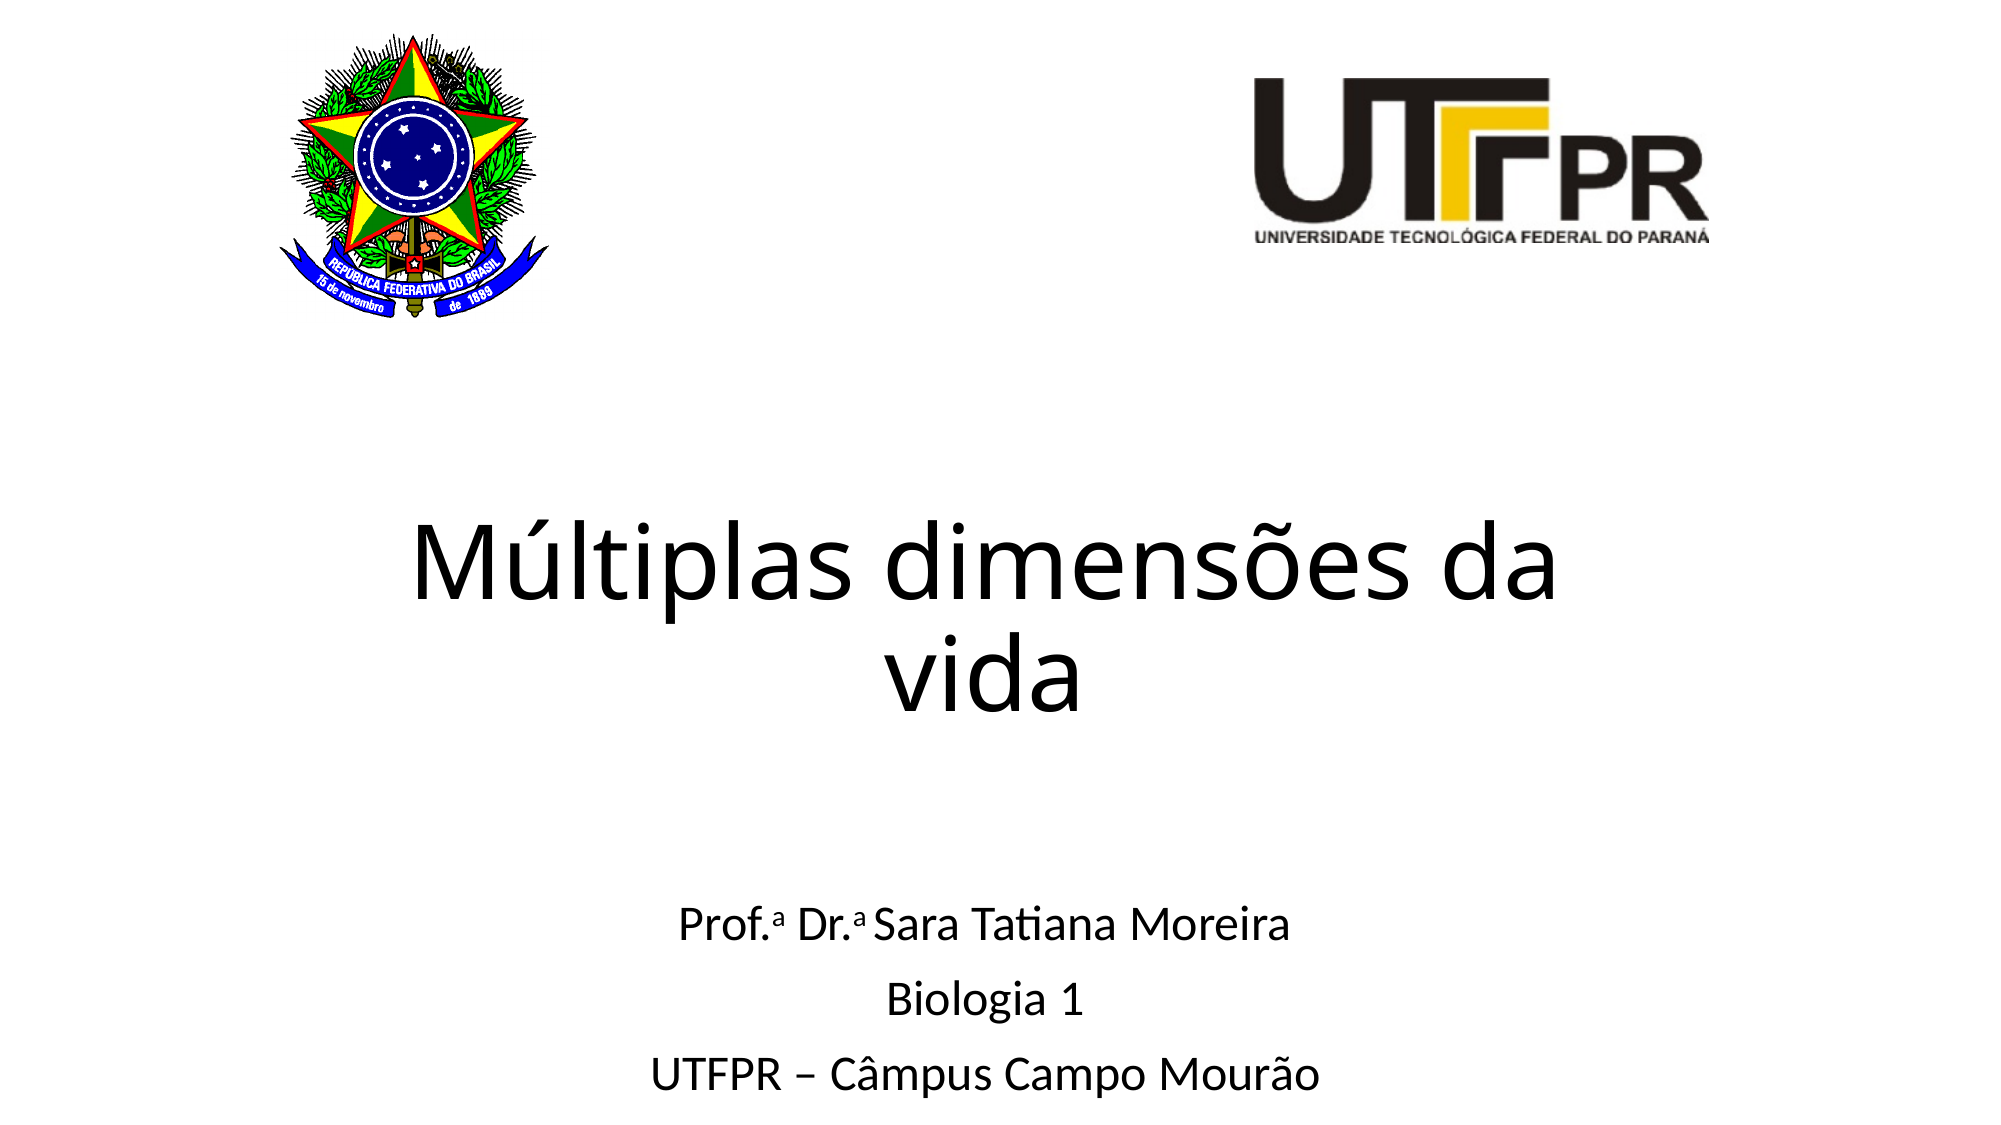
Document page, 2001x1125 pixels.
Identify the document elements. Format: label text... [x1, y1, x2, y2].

picture [1254, 78, 1709, 243]
subtitle Prof.a Dr.a Sara Tatiana Moreira Biologia 1 UTFPR – Câmpus Campo Mourão [460, 890, 1511, 1125]
title Múltiplas dimensões da vida [313, 500, 1658, 742]
picture [279, 30, 553, 326]
